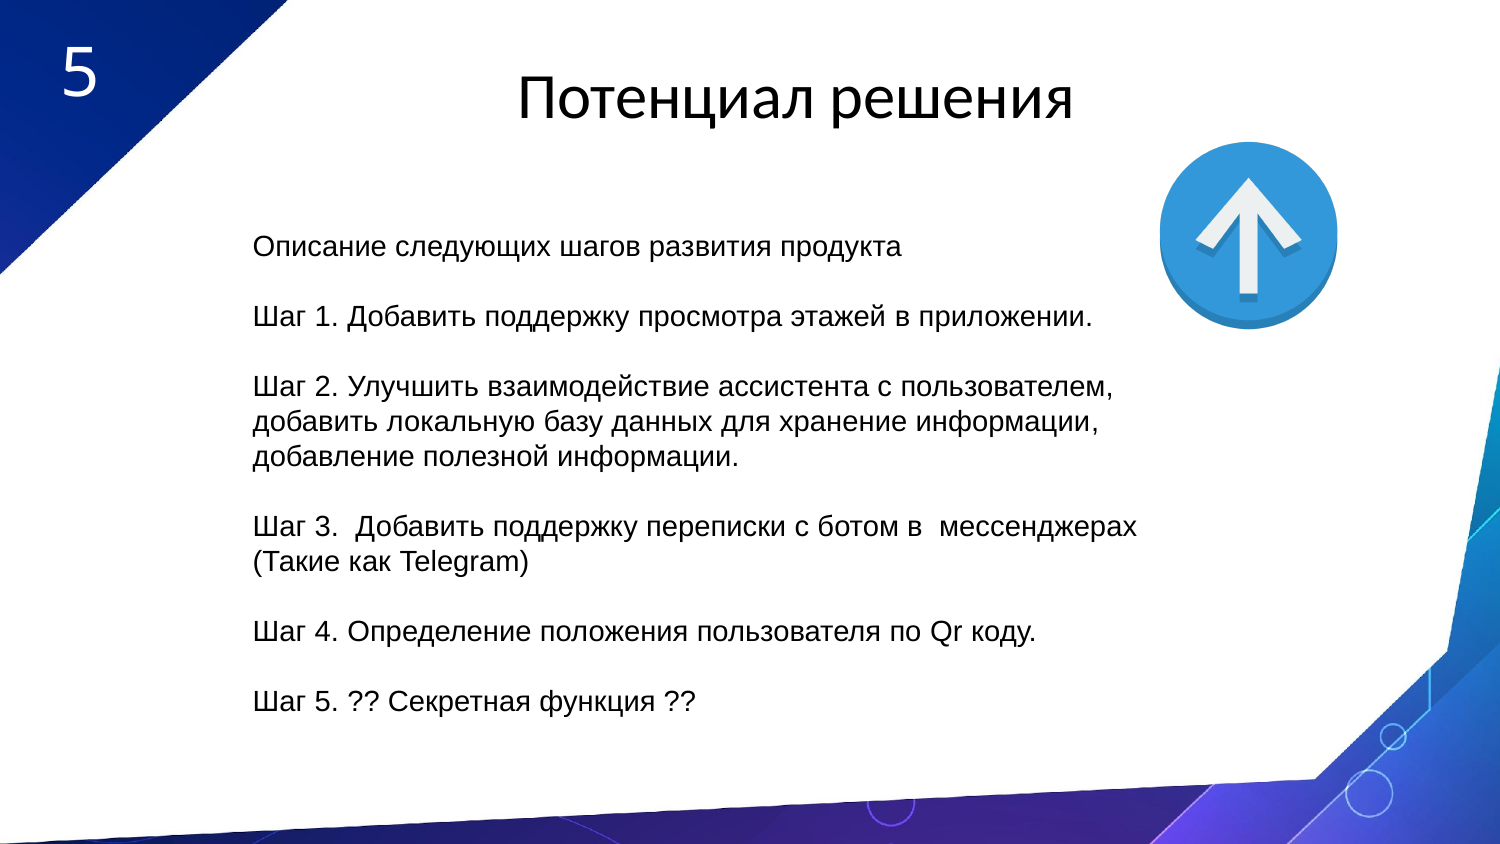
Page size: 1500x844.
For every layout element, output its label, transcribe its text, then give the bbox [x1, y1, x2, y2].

picture [0, 0, 1500, 844]
text_box Потенциал решения [174, 38, 1418, 140]
text_box Описание следующих шагов развития продукта Шаг 1. Добавить поддержку просмотра этажей в приложении. Шаг 2. Улучшить взаимодействие ассистента с пользователем, добавить локальную базу данных для хранение информации, добавление полезной информации. Шаг 3. Добавить поддержку переписки с ботом в мессенджерах (Такие как Telegram) Шаг 4. Определение положения пользователя по Qr коду. Шаг 5. ?? Секретная функция ?? [237, 212, 1167, 591]
text_box 5 [49, 22, 157, 117]
